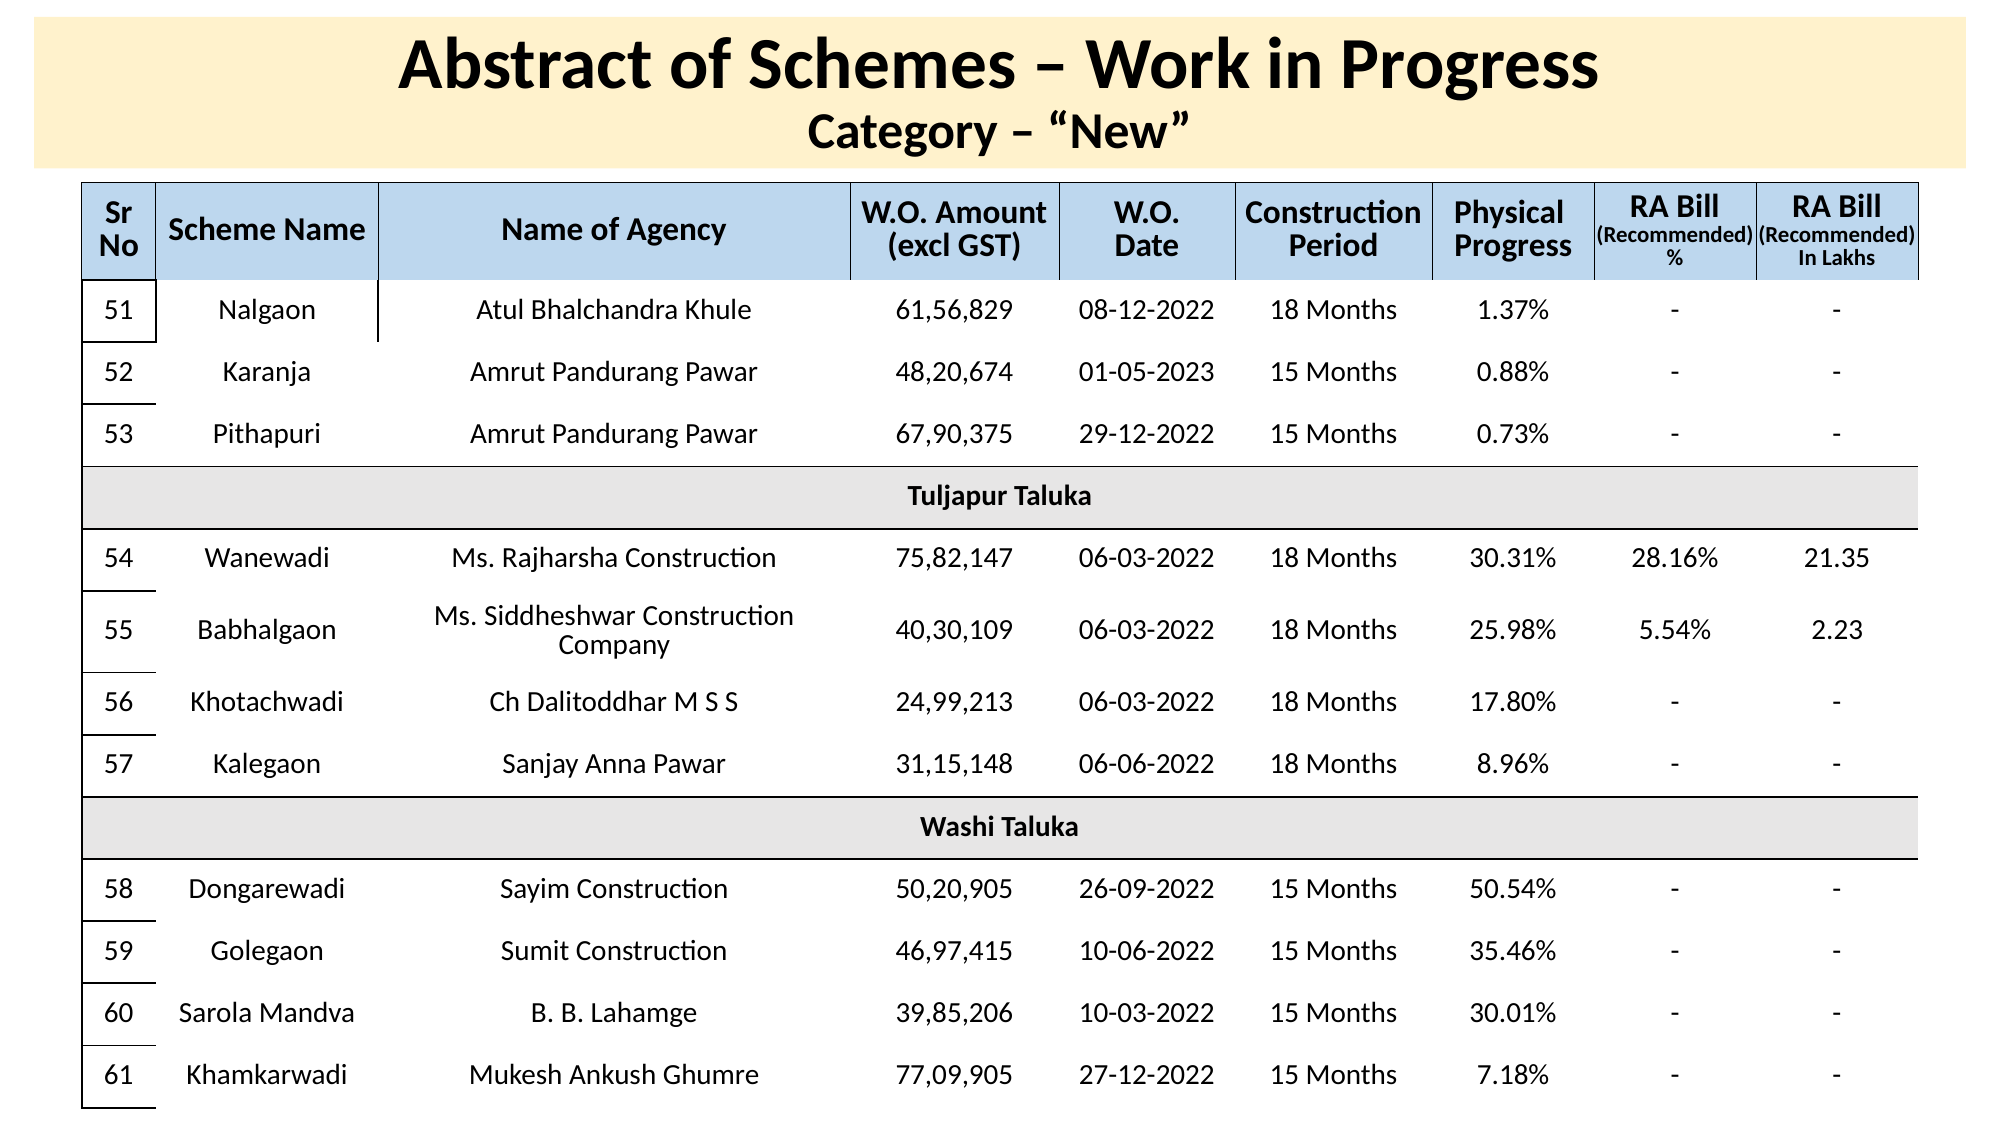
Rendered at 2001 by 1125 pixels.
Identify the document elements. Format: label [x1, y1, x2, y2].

table_cell [83, 342, 1918, 466]
table_header [83, 281, 155, 341]
table_cell [83, 860, 1918, 1108]
table_cell [83, 530, 1918, 796]
table_header [379, 183, 1918, 342]
table_cell [83, 798, 1918, 858]
table_header [156, 183, 378, 342]
table_cell [83, 467, 1918, 528]
title [34, 16, 1966, 169]
table_header [82, 183, 155, 279]
